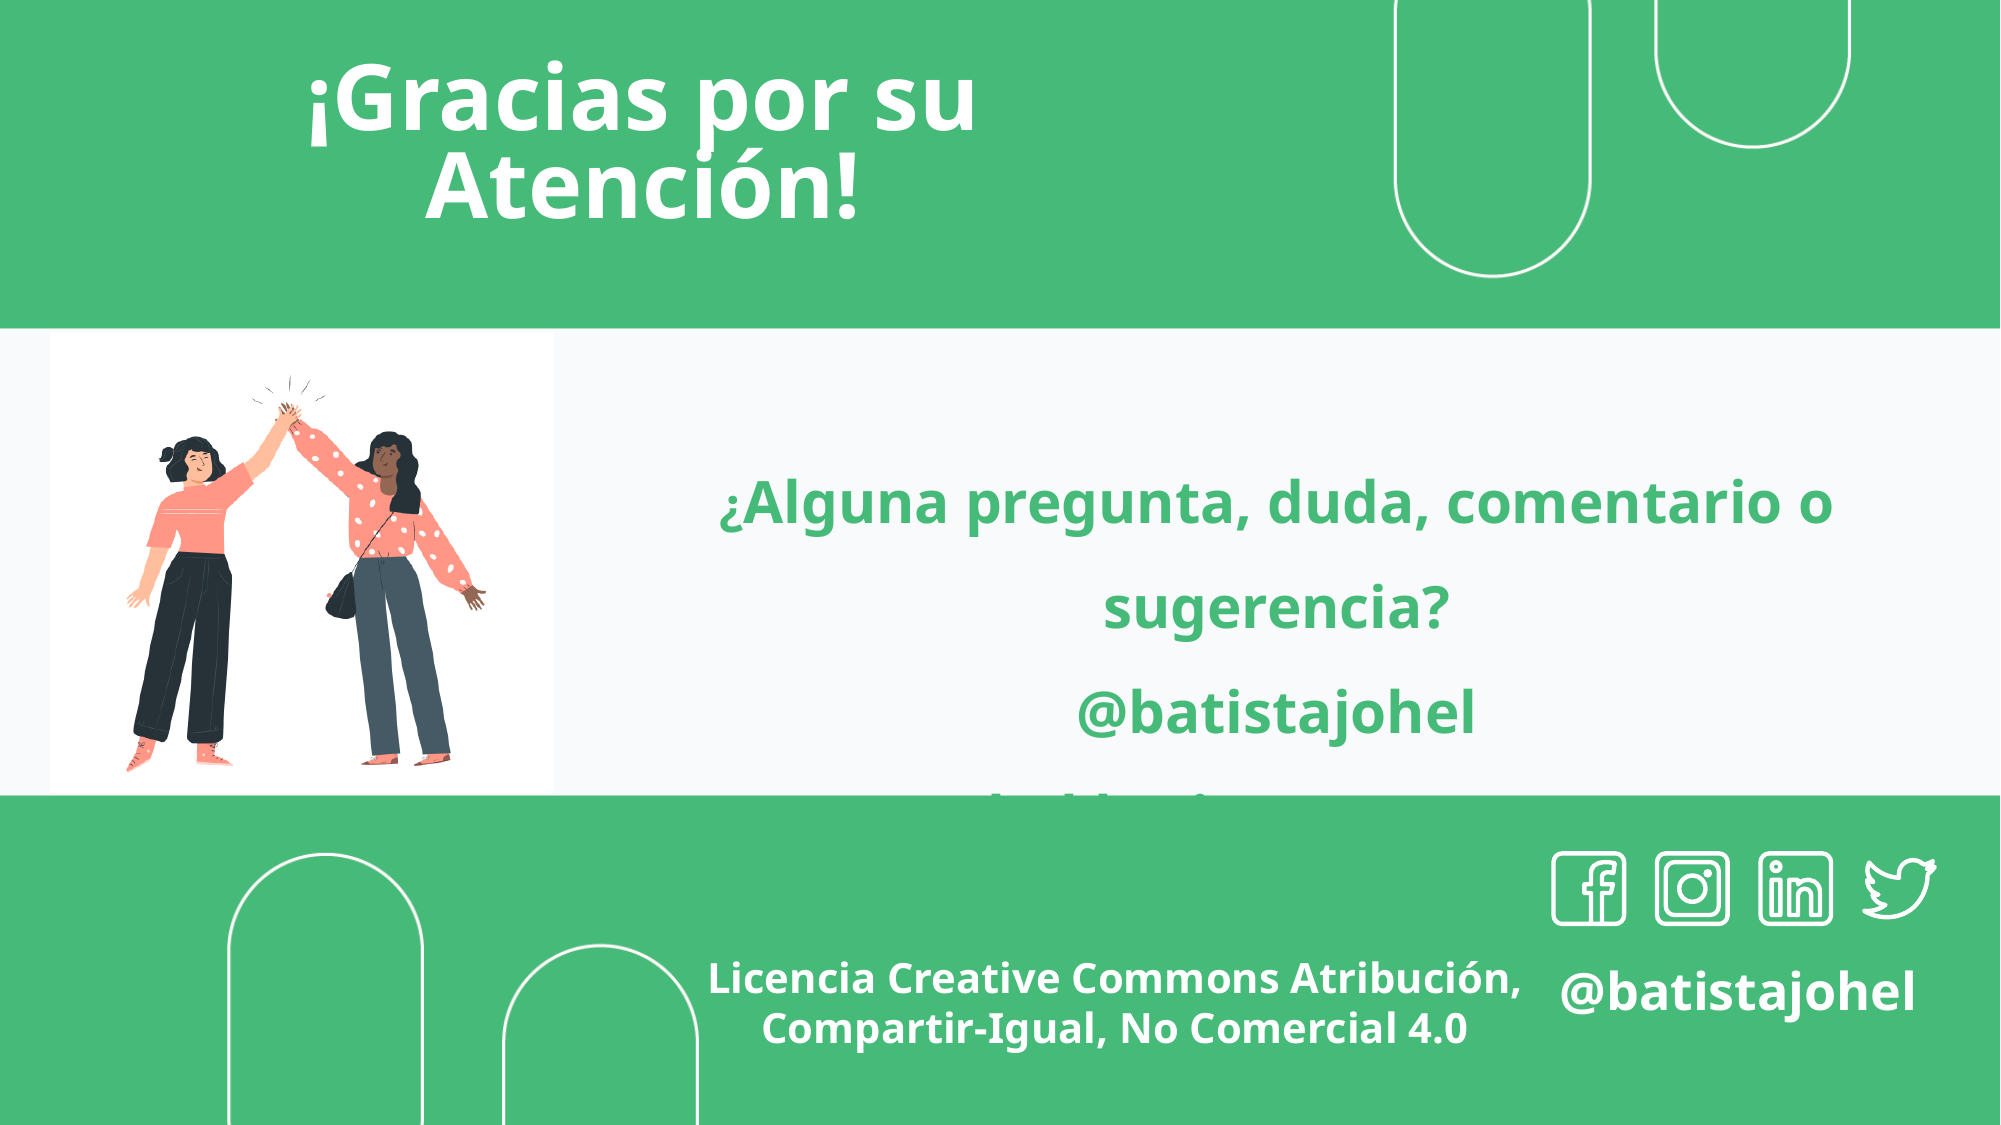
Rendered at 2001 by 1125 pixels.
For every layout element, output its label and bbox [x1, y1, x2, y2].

text_box [1654, 850, 1731, 927]
picture [0, 0, 2000, 1125]
text_box [1758, 850, 1834, 927]
